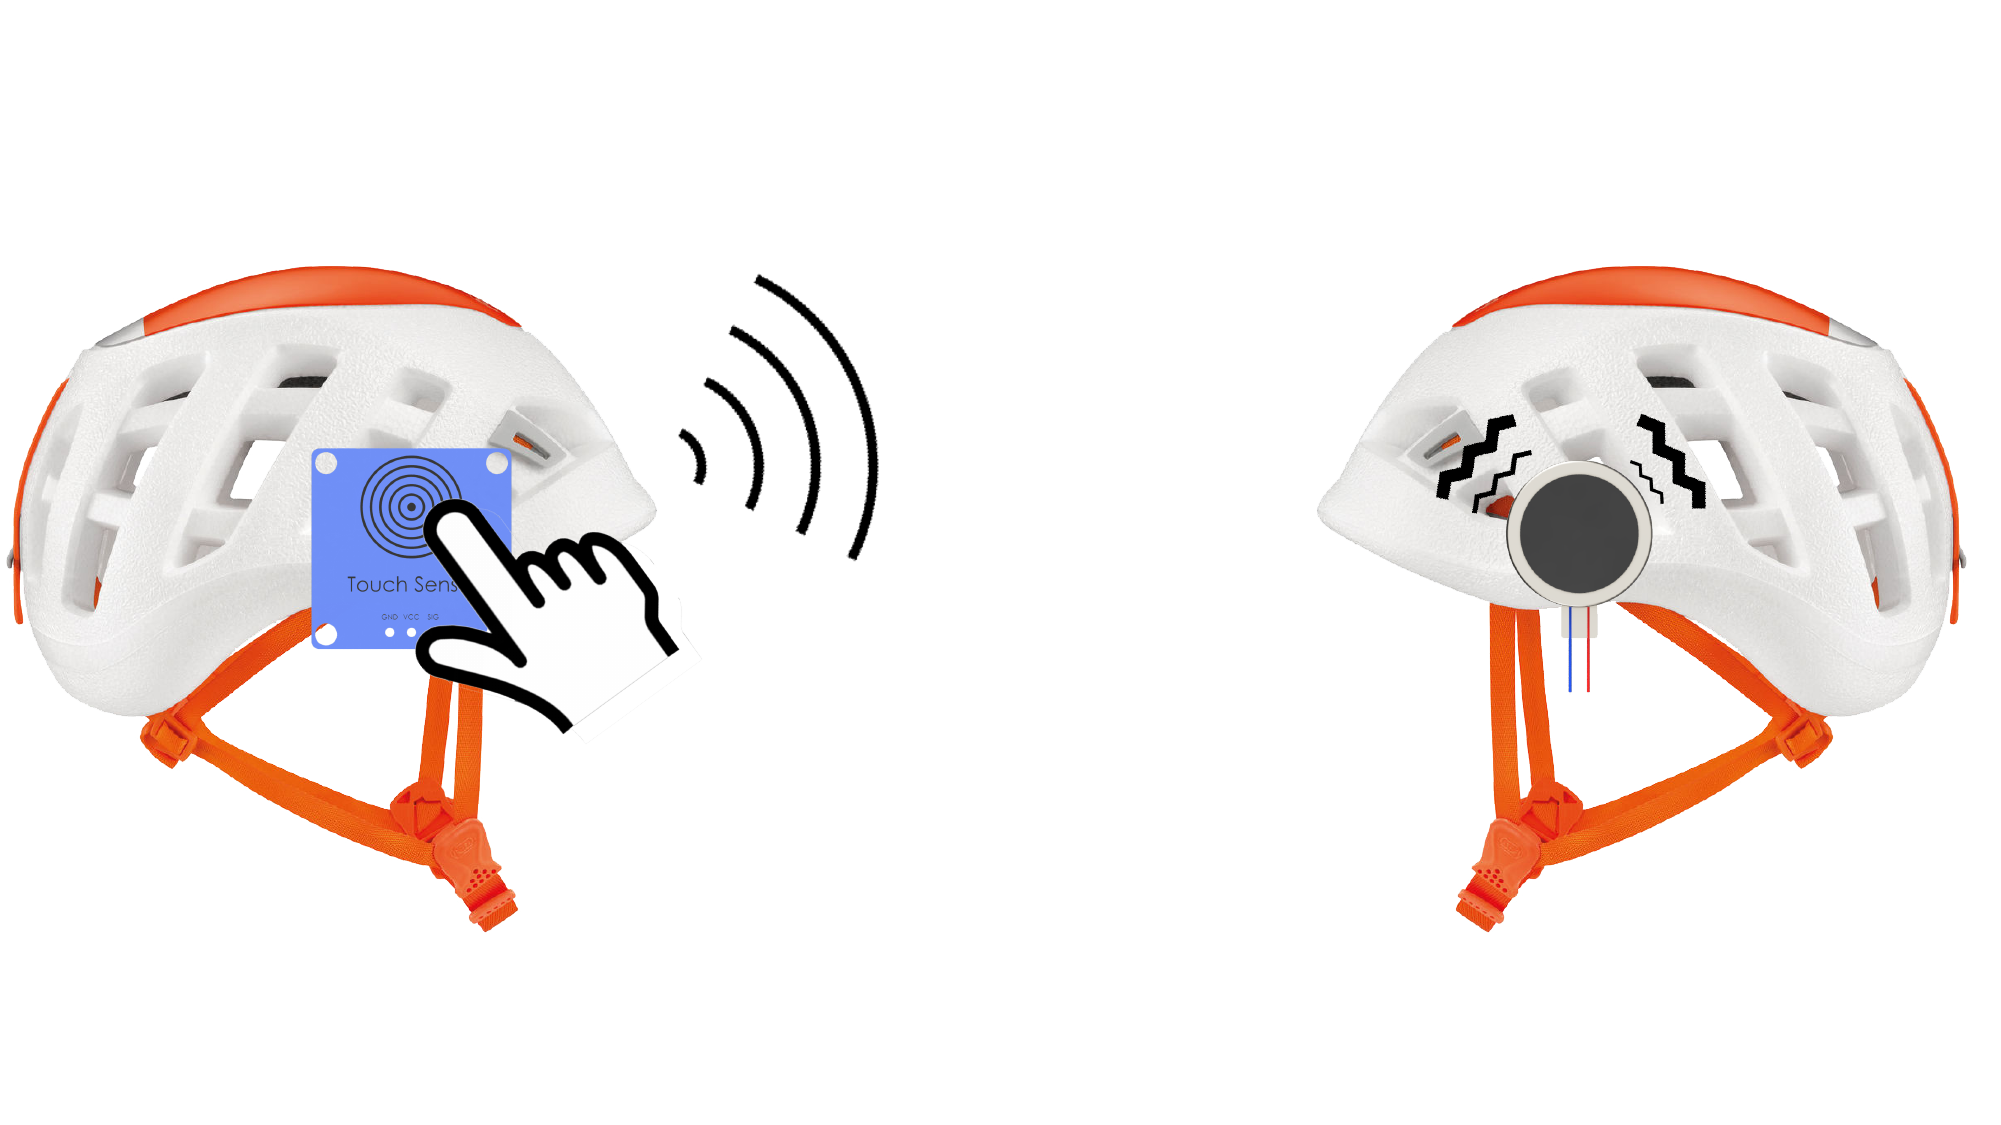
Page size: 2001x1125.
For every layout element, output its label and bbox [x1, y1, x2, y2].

picture [1307, 257, 1977, 935]
picture [0, 140, 1064, 935]
